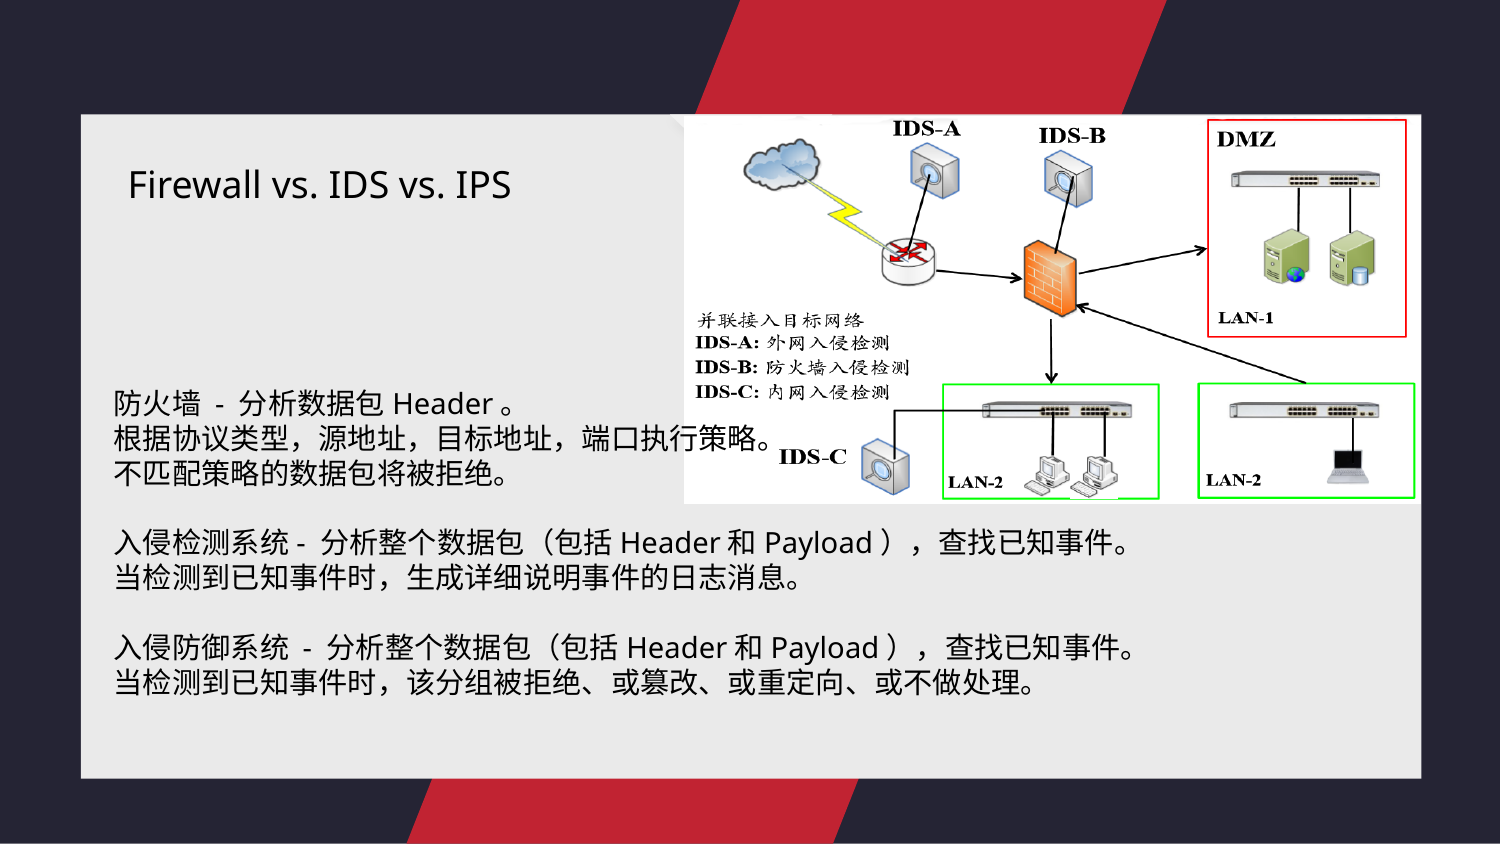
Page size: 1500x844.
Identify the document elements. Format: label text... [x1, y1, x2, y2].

text_box 防火墙 - 分析数据包Header。 根据协议类型，源地址，目标地址，端口执行策略。 不匹配策略的数据包将被拒绝。 入侵检测系统- 分析整个数据包（包括Header和Payload），查找已知事件。 当检测到已知事件时，生成详细说明事件的日志消息。 入侵防御系统 - 分析整个数据包（包括Header和Payload），查找已知事件。 当检测到已知事件时，该分组被拒绝、或篡改、或重定向、或不做处理。 [98, 377, 1184, 708]
picture [684, 116, 1422, 504]
text_box Firewall vs. IDS vs. IPS [112, 148, 617, 234]
